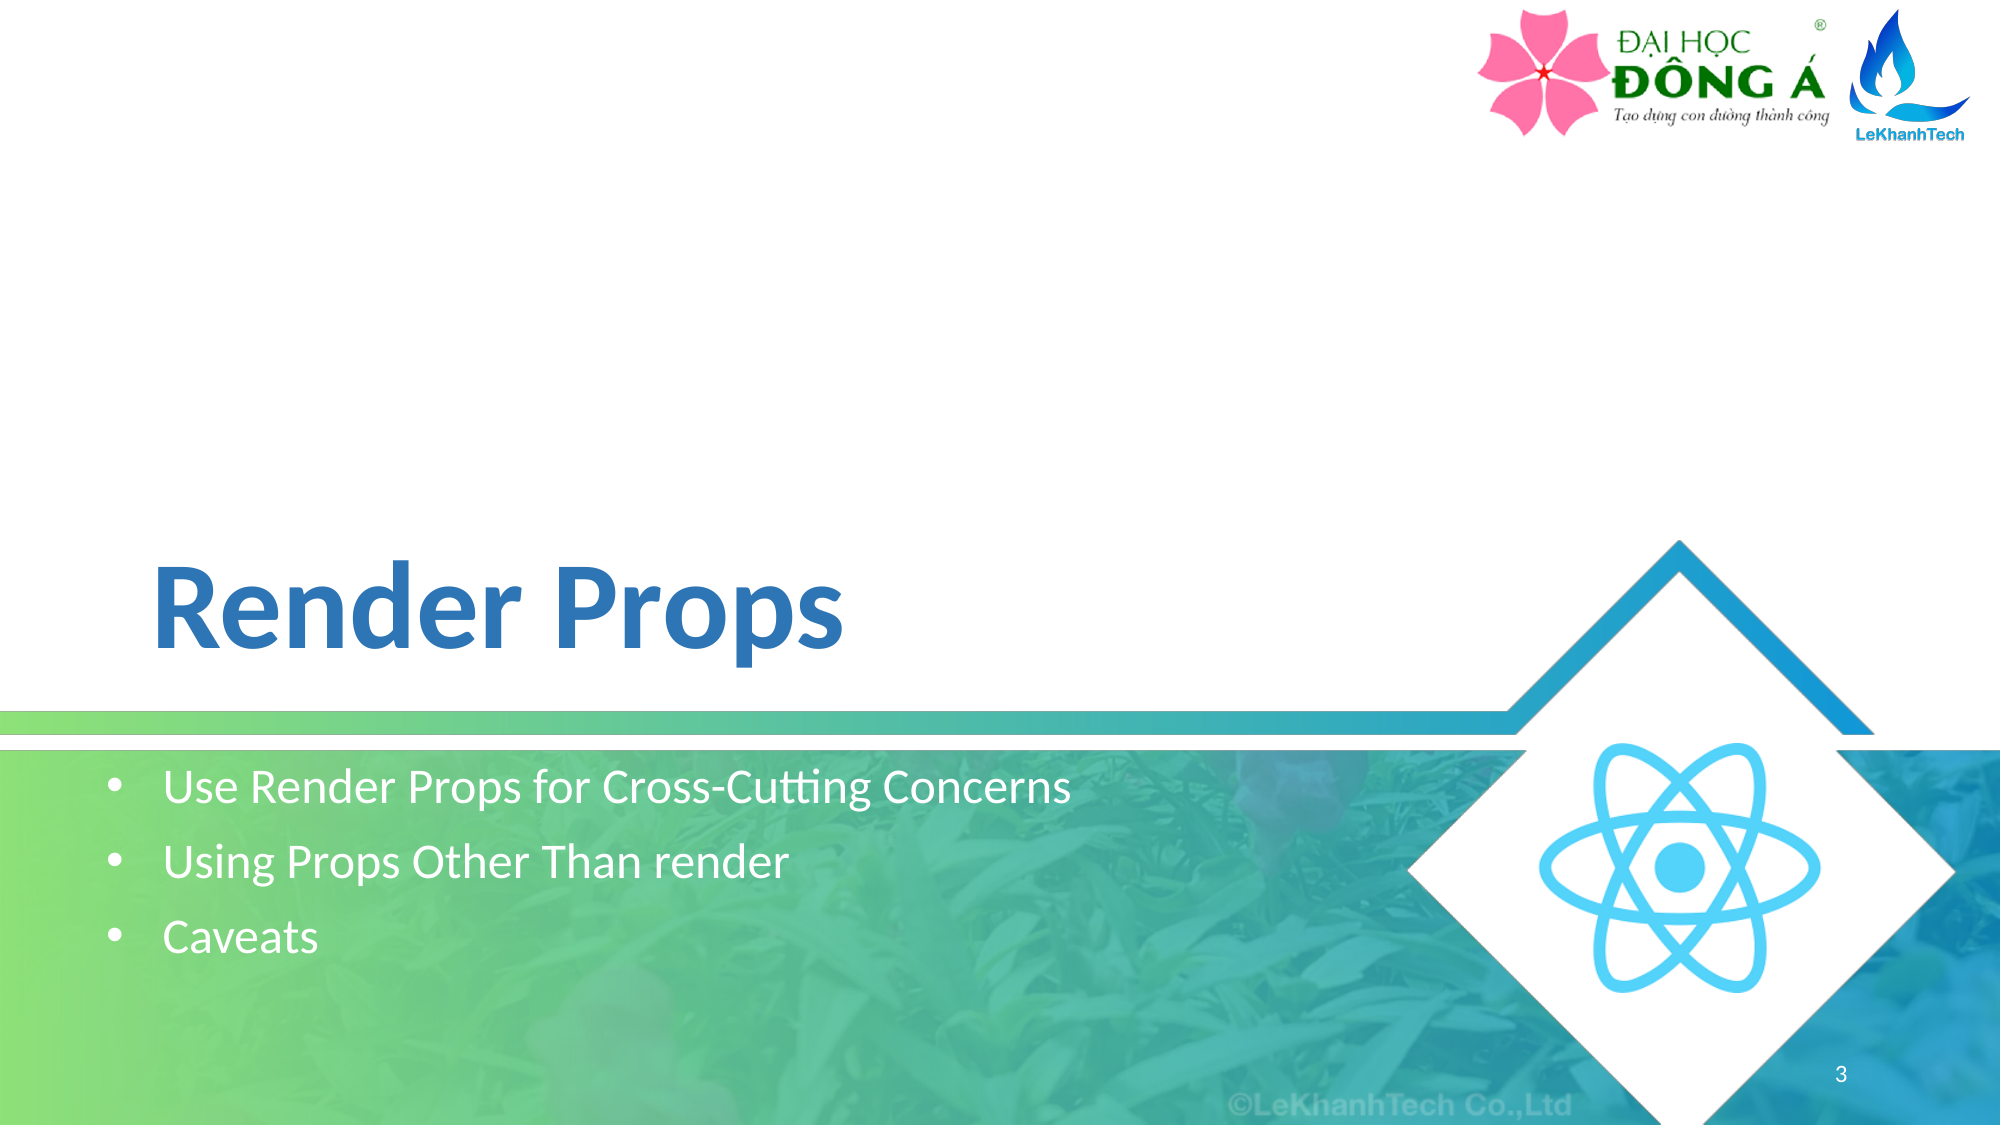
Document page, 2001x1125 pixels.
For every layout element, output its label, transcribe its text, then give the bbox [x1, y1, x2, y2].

slide_number 3 [1412, 1042, 1863, 1103]
picture [0, 540, 2000, 1125]
title Render Props [136, 214, 1862, 683]
picture [1465, 5, 1980, 144]
list Use Render Props for Cross-Cutting Concerns Using Props Other Than render Caveats [53, 752, 1330, 1125]
